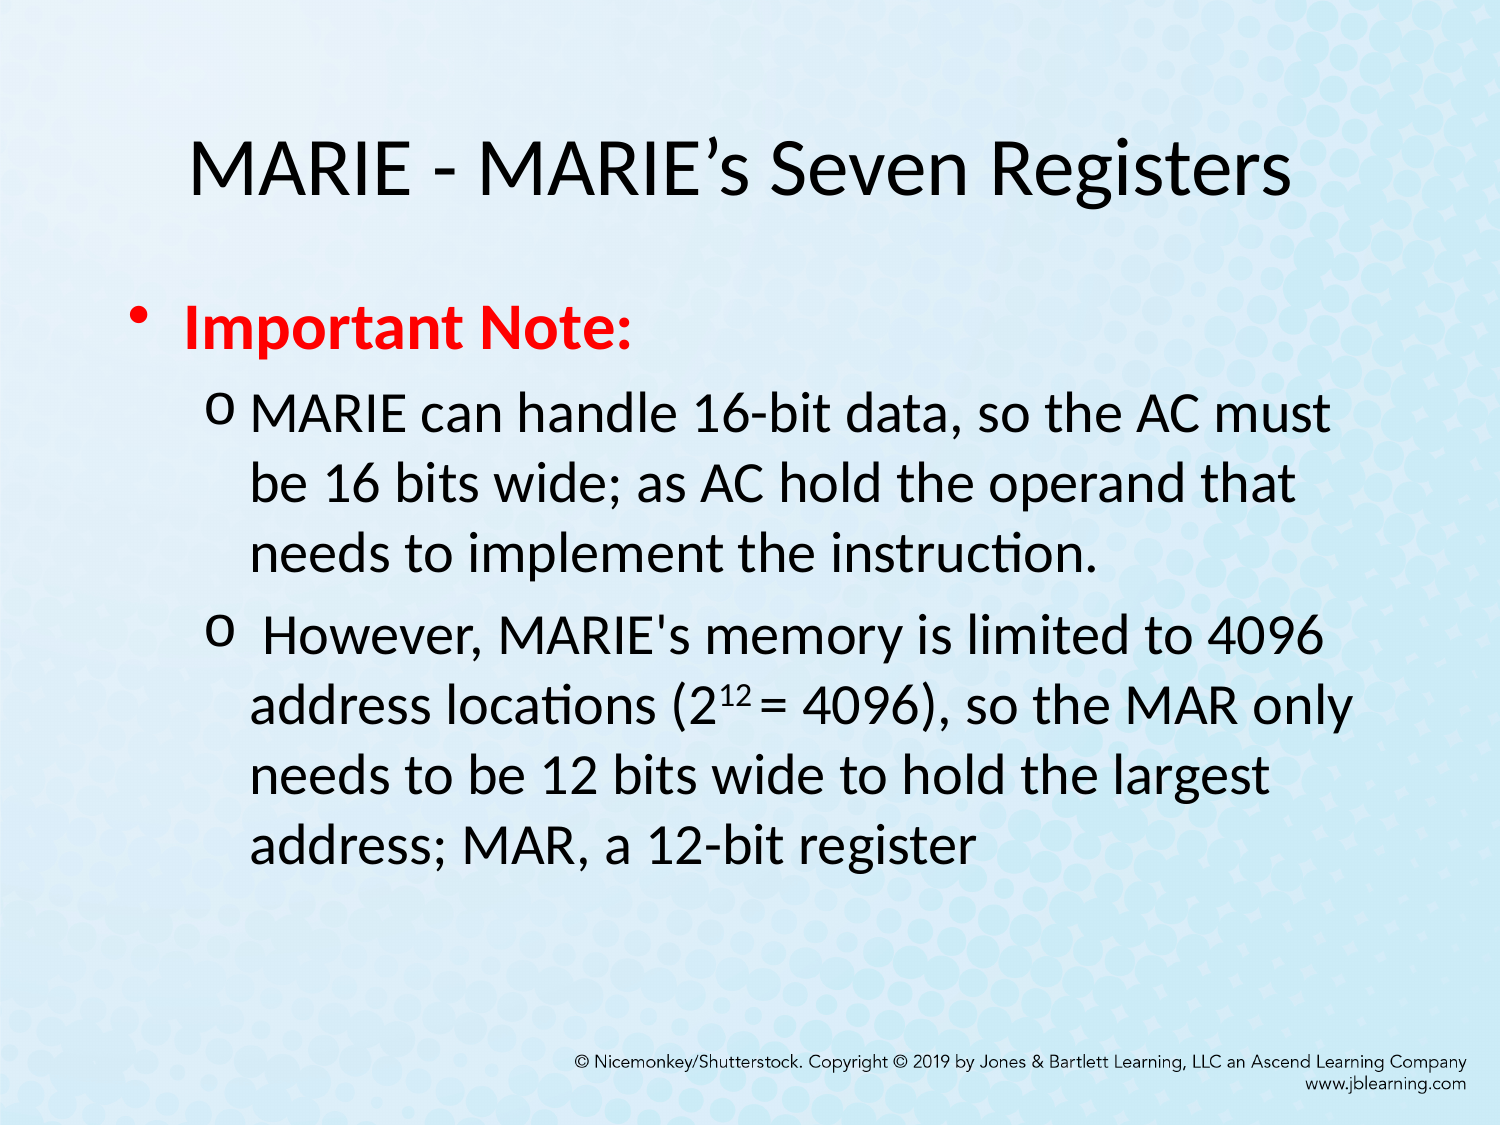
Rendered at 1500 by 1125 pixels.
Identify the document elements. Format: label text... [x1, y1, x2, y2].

title MARIE - MARIE’s Seven Registers [112, 62, 1388, 263]
list Important Note: MARIE can handle 16-bit data, so the AC must be 16 bits wide; as AC hold the operand that needs to implement the instruction. However, MARIE's memory is limited to 4096 address locations (212 = 4096), so the MAR only needs to be 12 bits wide to hold the largest address; MAR, a 12-bit register [112, 275, 1388, 1000]
picture [0, 0, 1500, 1125]
